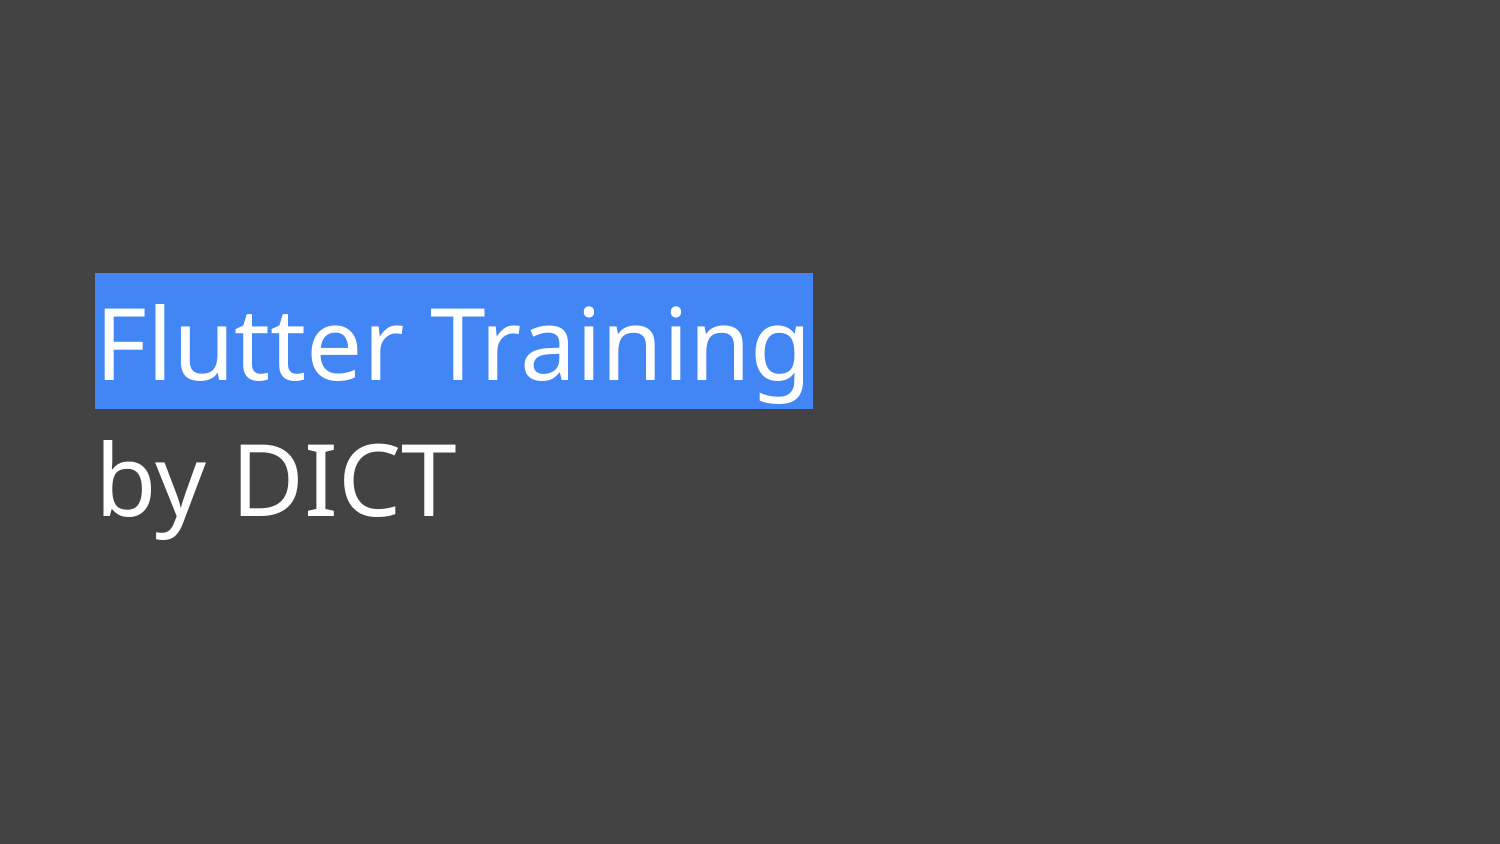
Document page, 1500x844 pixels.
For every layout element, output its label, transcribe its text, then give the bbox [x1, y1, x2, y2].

title Flutter Training by DICT [80, 73, 1125, 745]
